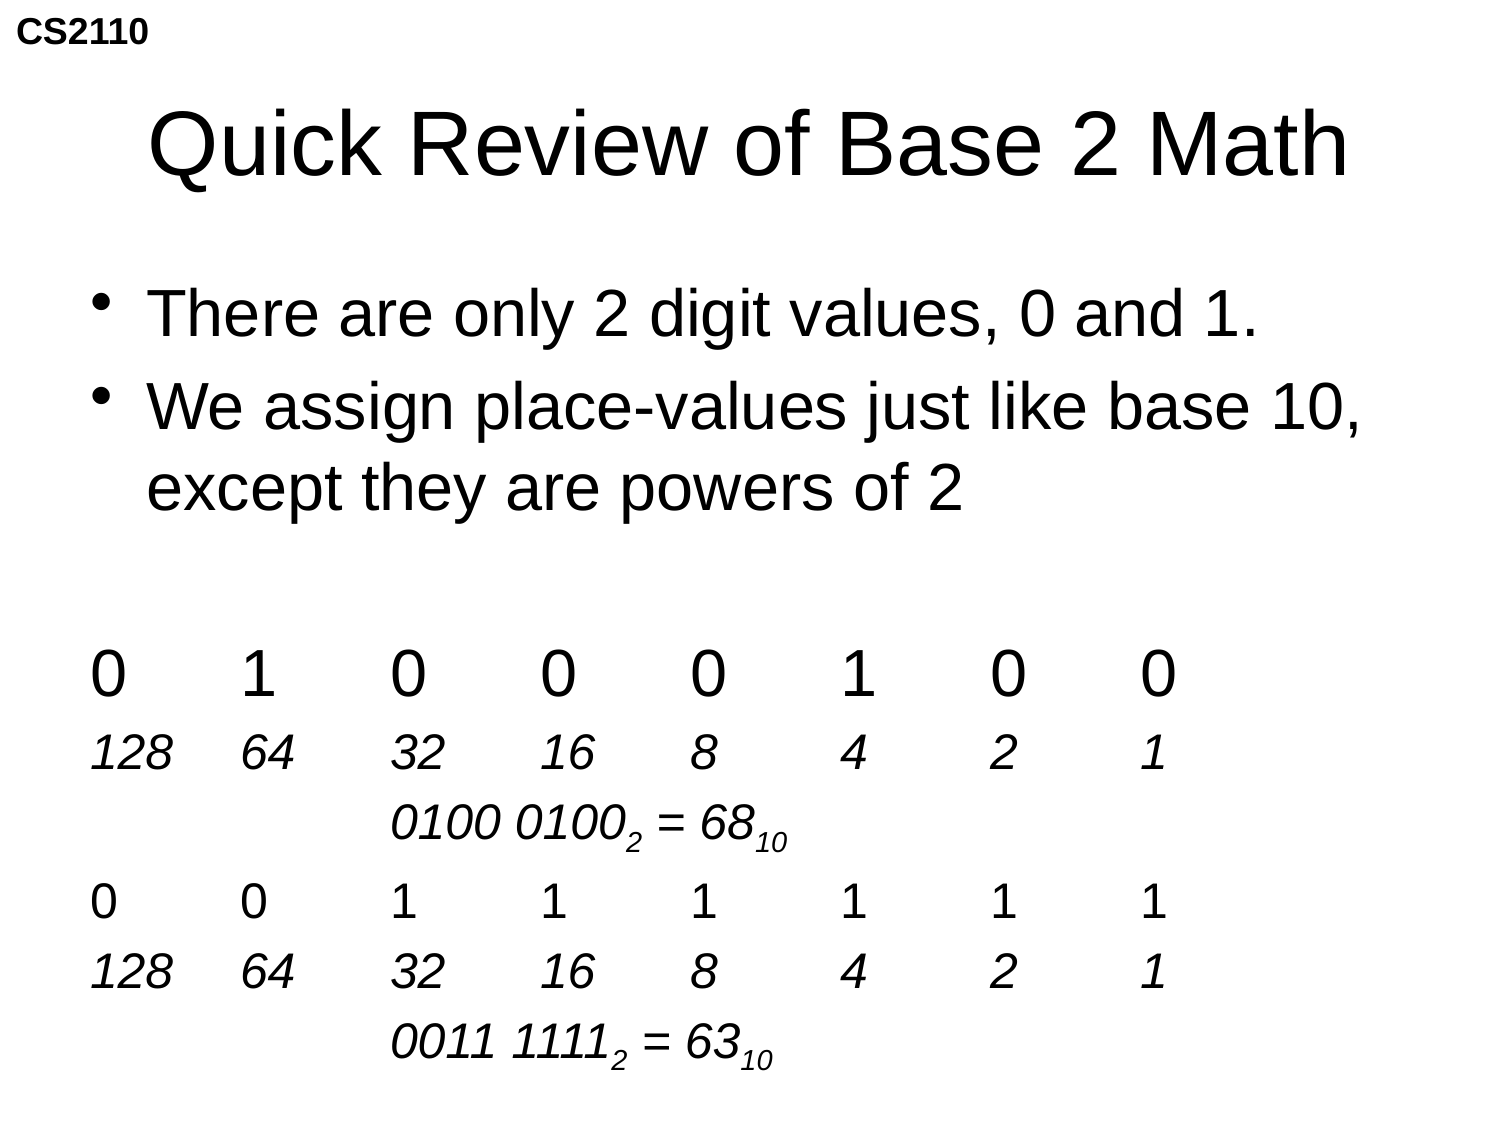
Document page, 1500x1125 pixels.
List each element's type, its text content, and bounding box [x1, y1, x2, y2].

title Quick Review of Base 2 Math [75, 45, 1425, 233]
list There are only 2 digit values, 0 and 1. We assign place-values just like base 10, except they are powers of 2 0 1 0 0 0 1 0 0 128 64 32 16 8 4 2 1 0100 01002 = 6810 0 0 1 1 1 1 1 1 128 64 32 16 8 4 2 1 0011 11112 = 6310 [75, 262, 1425, 1100]
